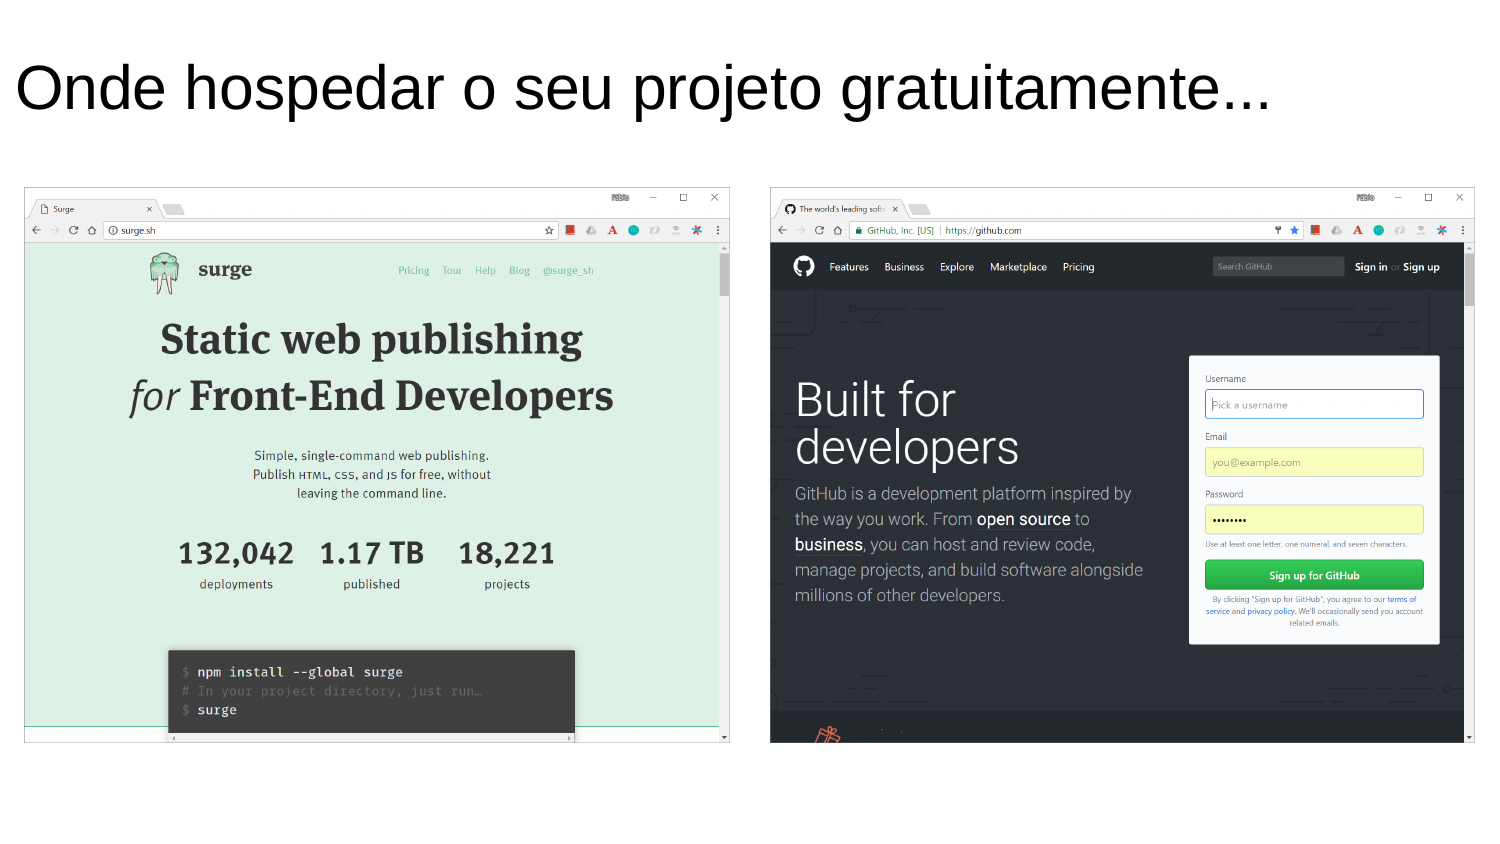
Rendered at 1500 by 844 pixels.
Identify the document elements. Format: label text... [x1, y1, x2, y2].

picture [24, 186, 730, 744]
picture [770, 186, 1476, 744]
title Onde hospedar o seu projeto gratuitamente... [0, 37, 1398, 138]
